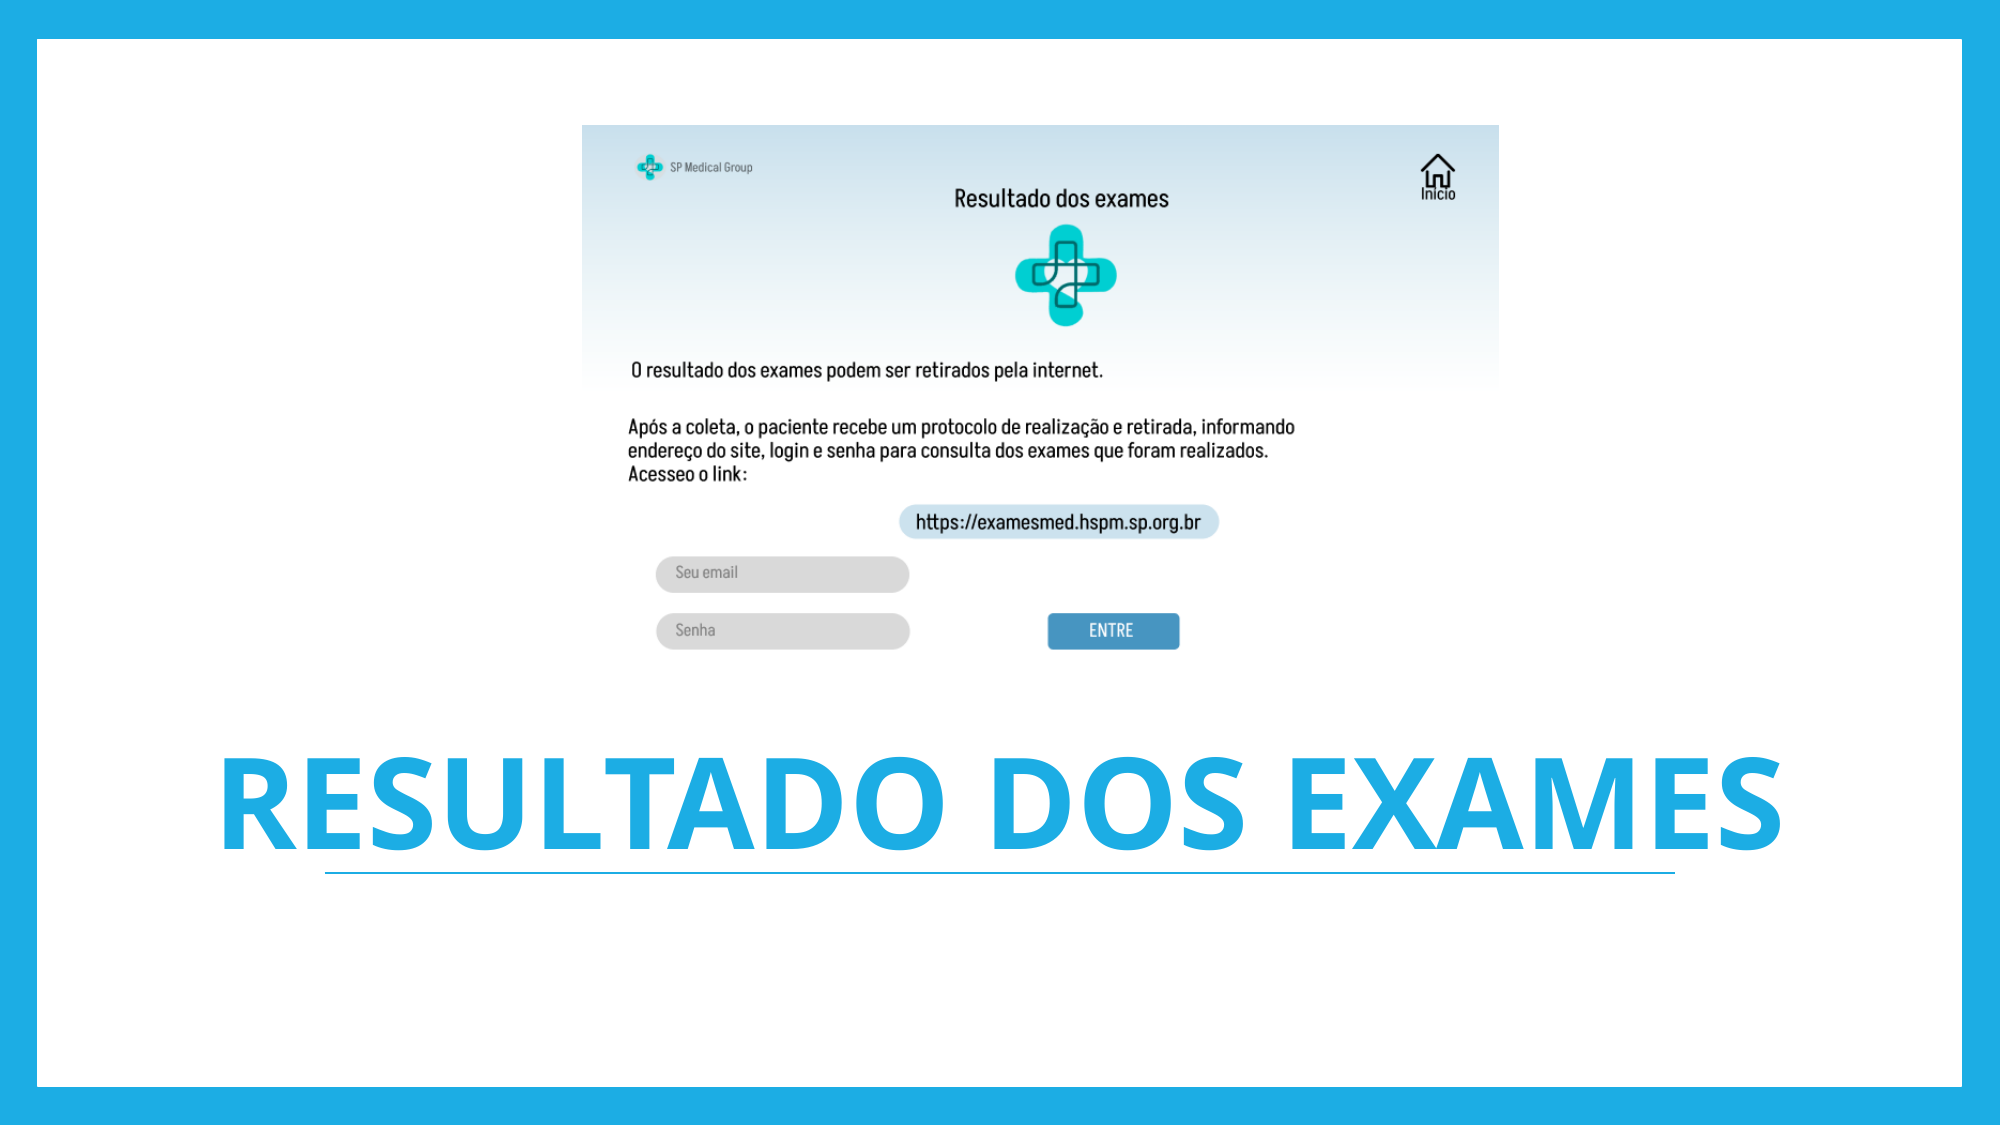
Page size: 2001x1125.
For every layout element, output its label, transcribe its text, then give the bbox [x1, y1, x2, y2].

title Resultado dos exames [182, 638, 1818, 884]
picture [581, 125, 1499, 716]
text_box [36, 38, 1963, 1088]
